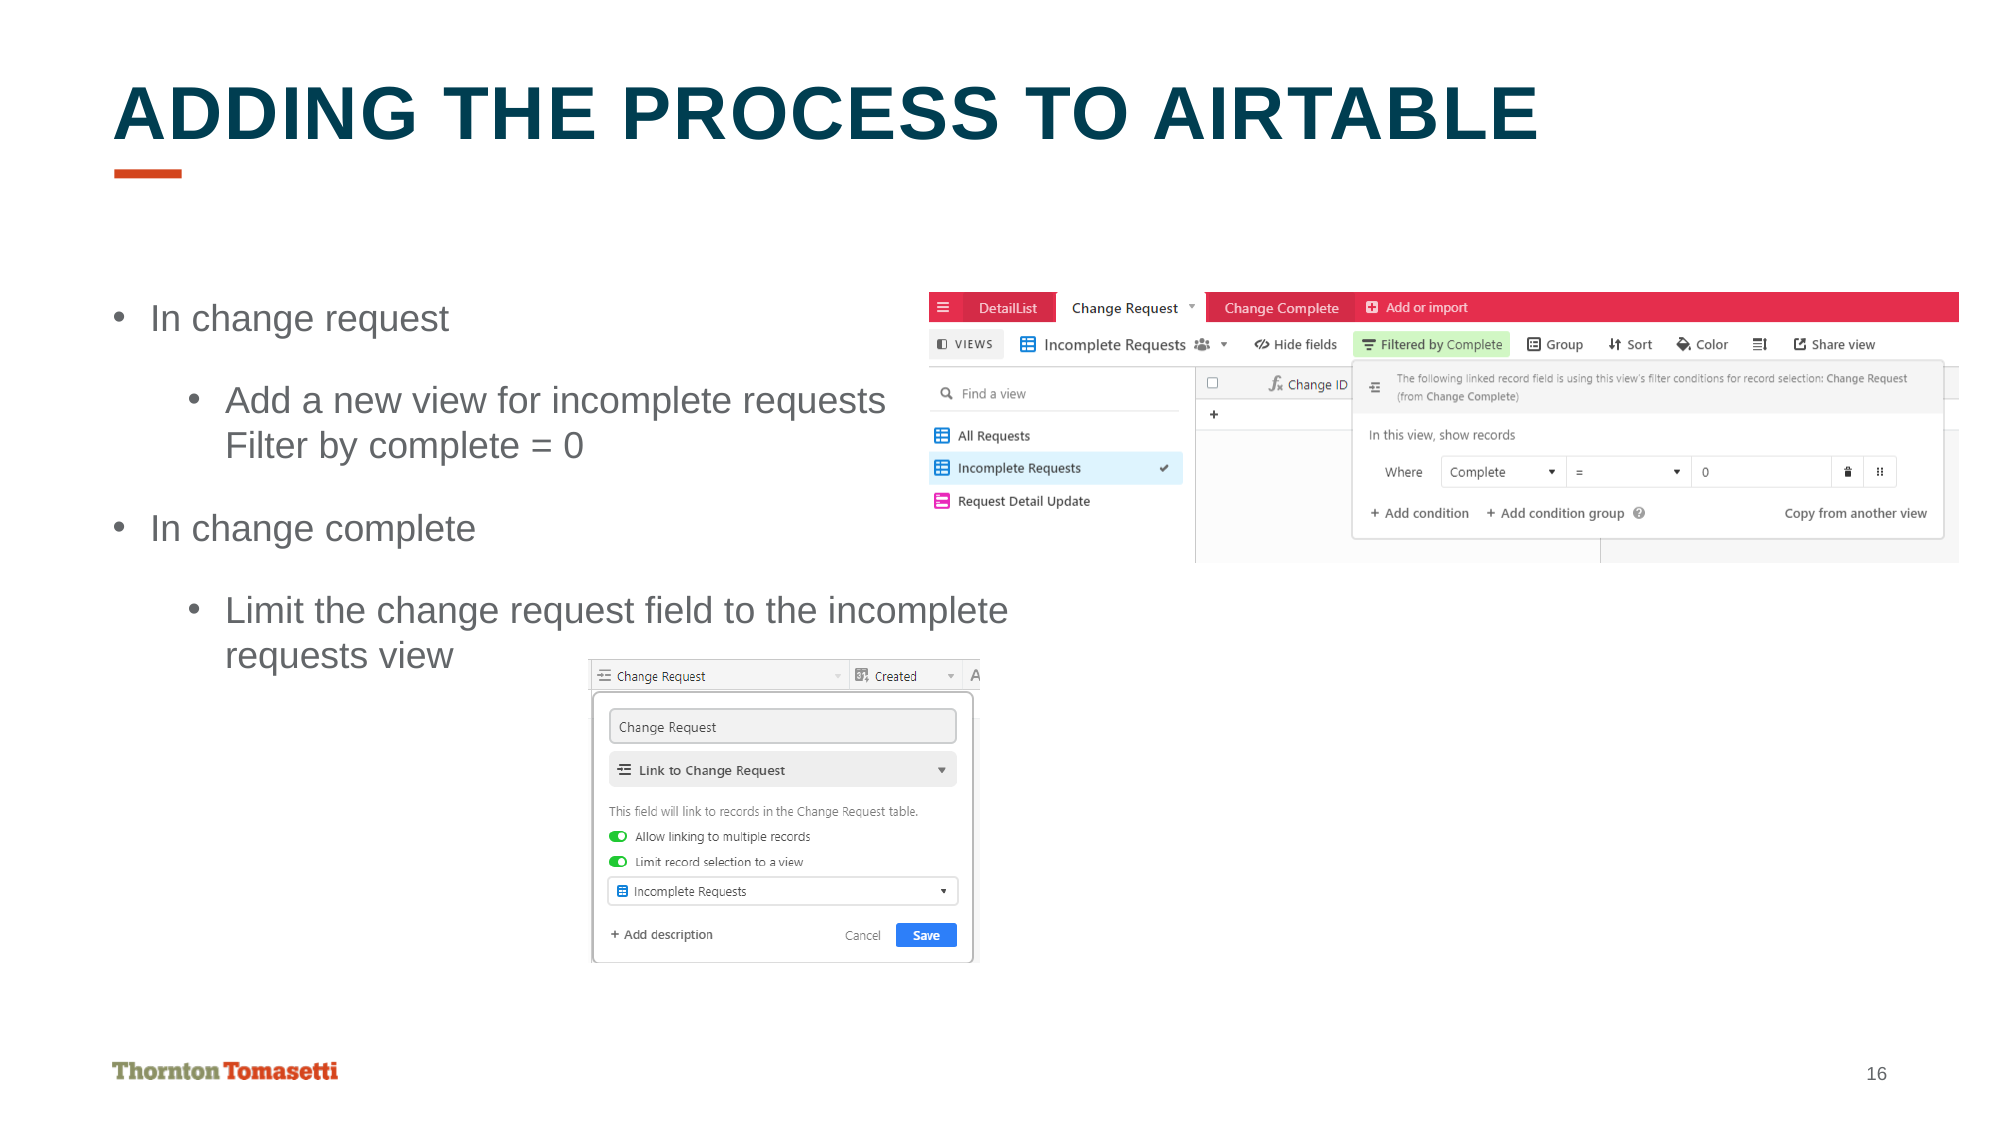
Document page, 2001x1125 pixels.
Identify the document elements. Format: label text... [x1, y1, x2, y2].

text_box [113, 168, 183, 179]
picture [929, 292, 1959, 563]
picture [588, 653, 980, 963]
picture [112, 1061, 338, 1080]
title Adding the Process to Airtable [112, 75, 1888, 170]
slide_number 16 [1831, 1042, 1888, 1103]
list In change request Add a new view for incomplete requests Filter by complete = 0 In change complete Limit the change request field to the incomplete requests view [112, 293, 1142, 1013]
